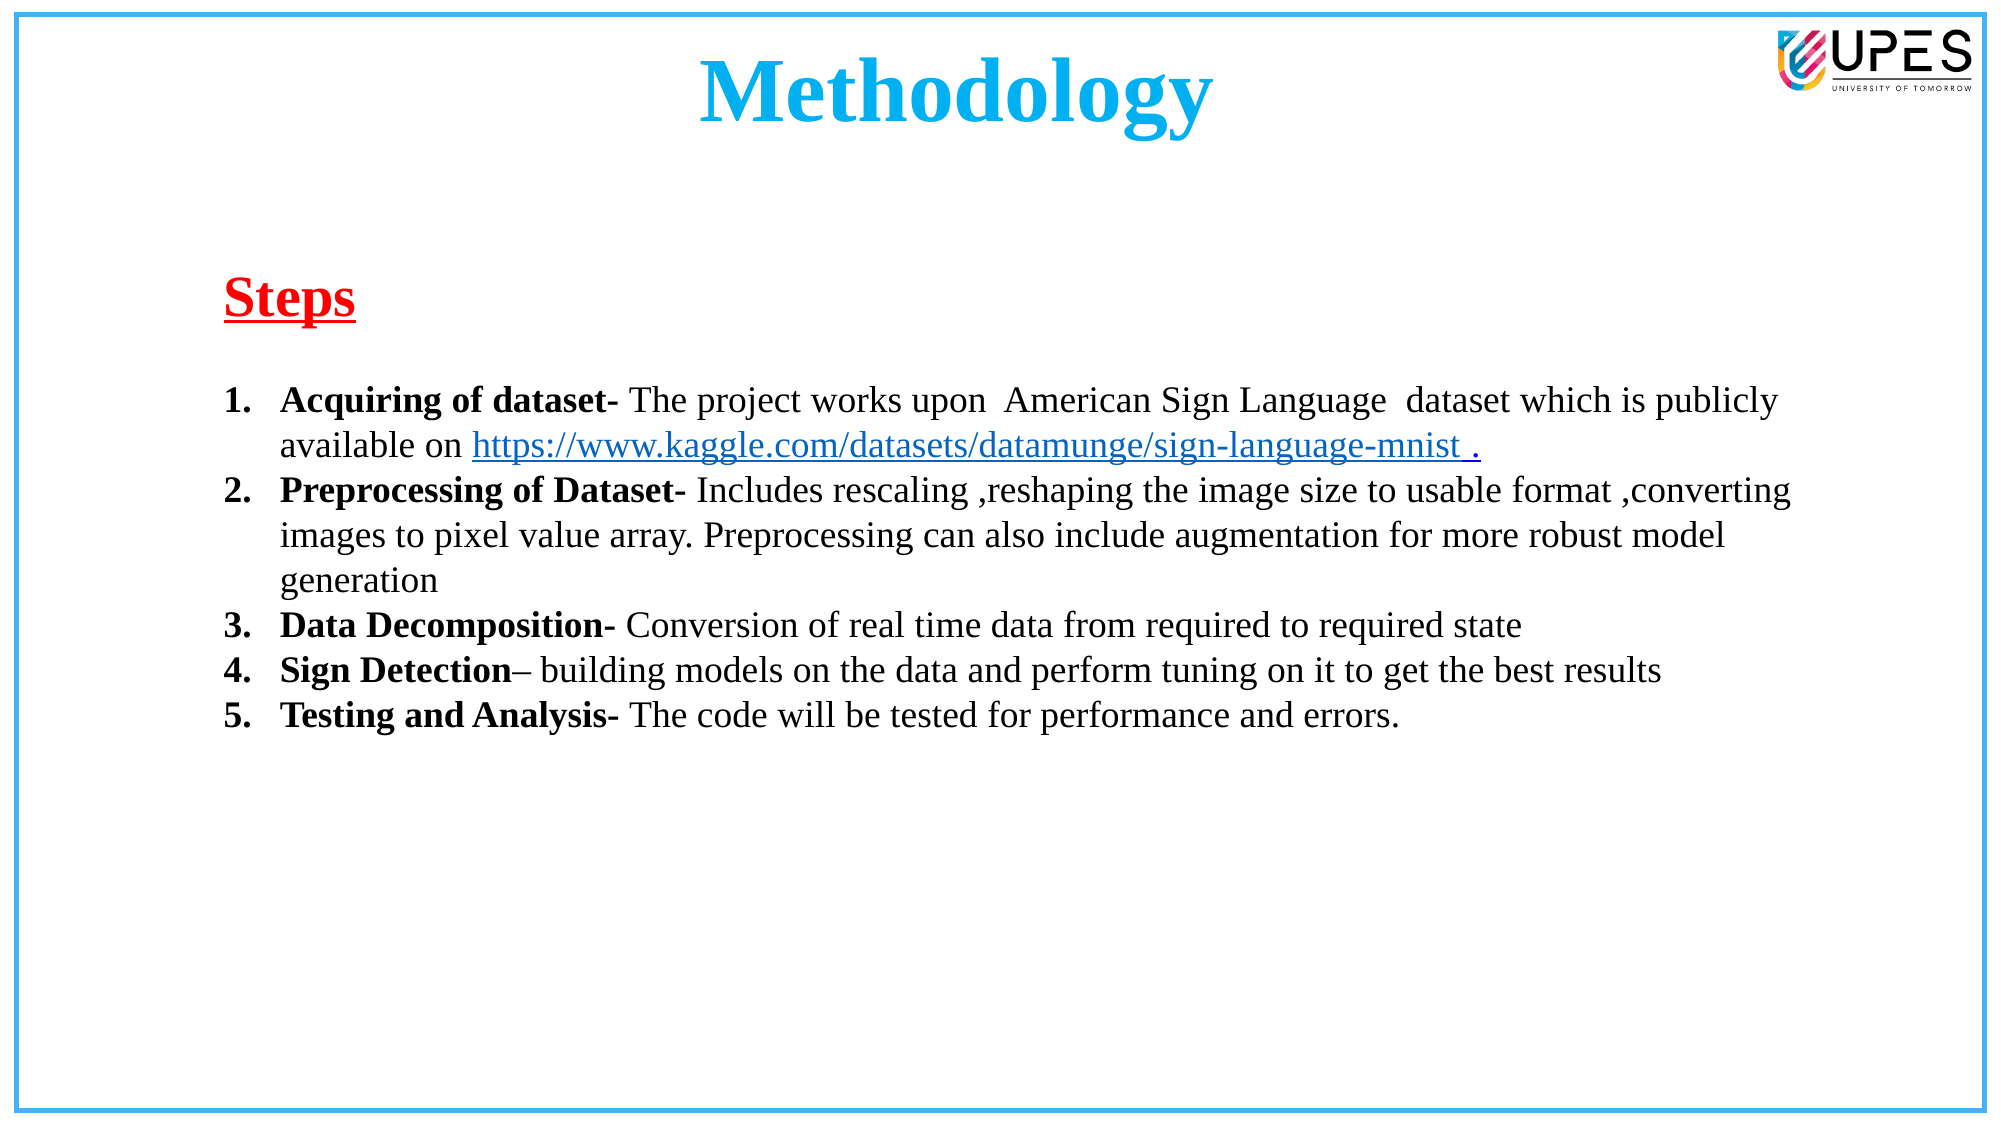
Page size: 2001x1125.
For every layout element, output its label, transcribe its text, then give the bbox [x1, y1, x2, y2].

text_box Methodology [130, 22, 1784, 148]
picture [1758, 20, 1978, 110]
text_box Steps Acquiring of dataset- The project works upon American Sign Language dataset which is publicly available on https://www.kaggle.com/datasets/datamunge/sign-language-mnist . Preprocessing of Dataset- Includes rescaling ,reshaping the image size to usable format ,converting images to pixel value array. Preprocessing can also include augmentation for more robust model generation Data Decomposition- Conversion of real time data from required to required state Sign Detection– building models on the data and perform tuning on it to get the best results Testing and Analysis- The code will be tested for performance and errors. [208, 242, 1826, 833]
